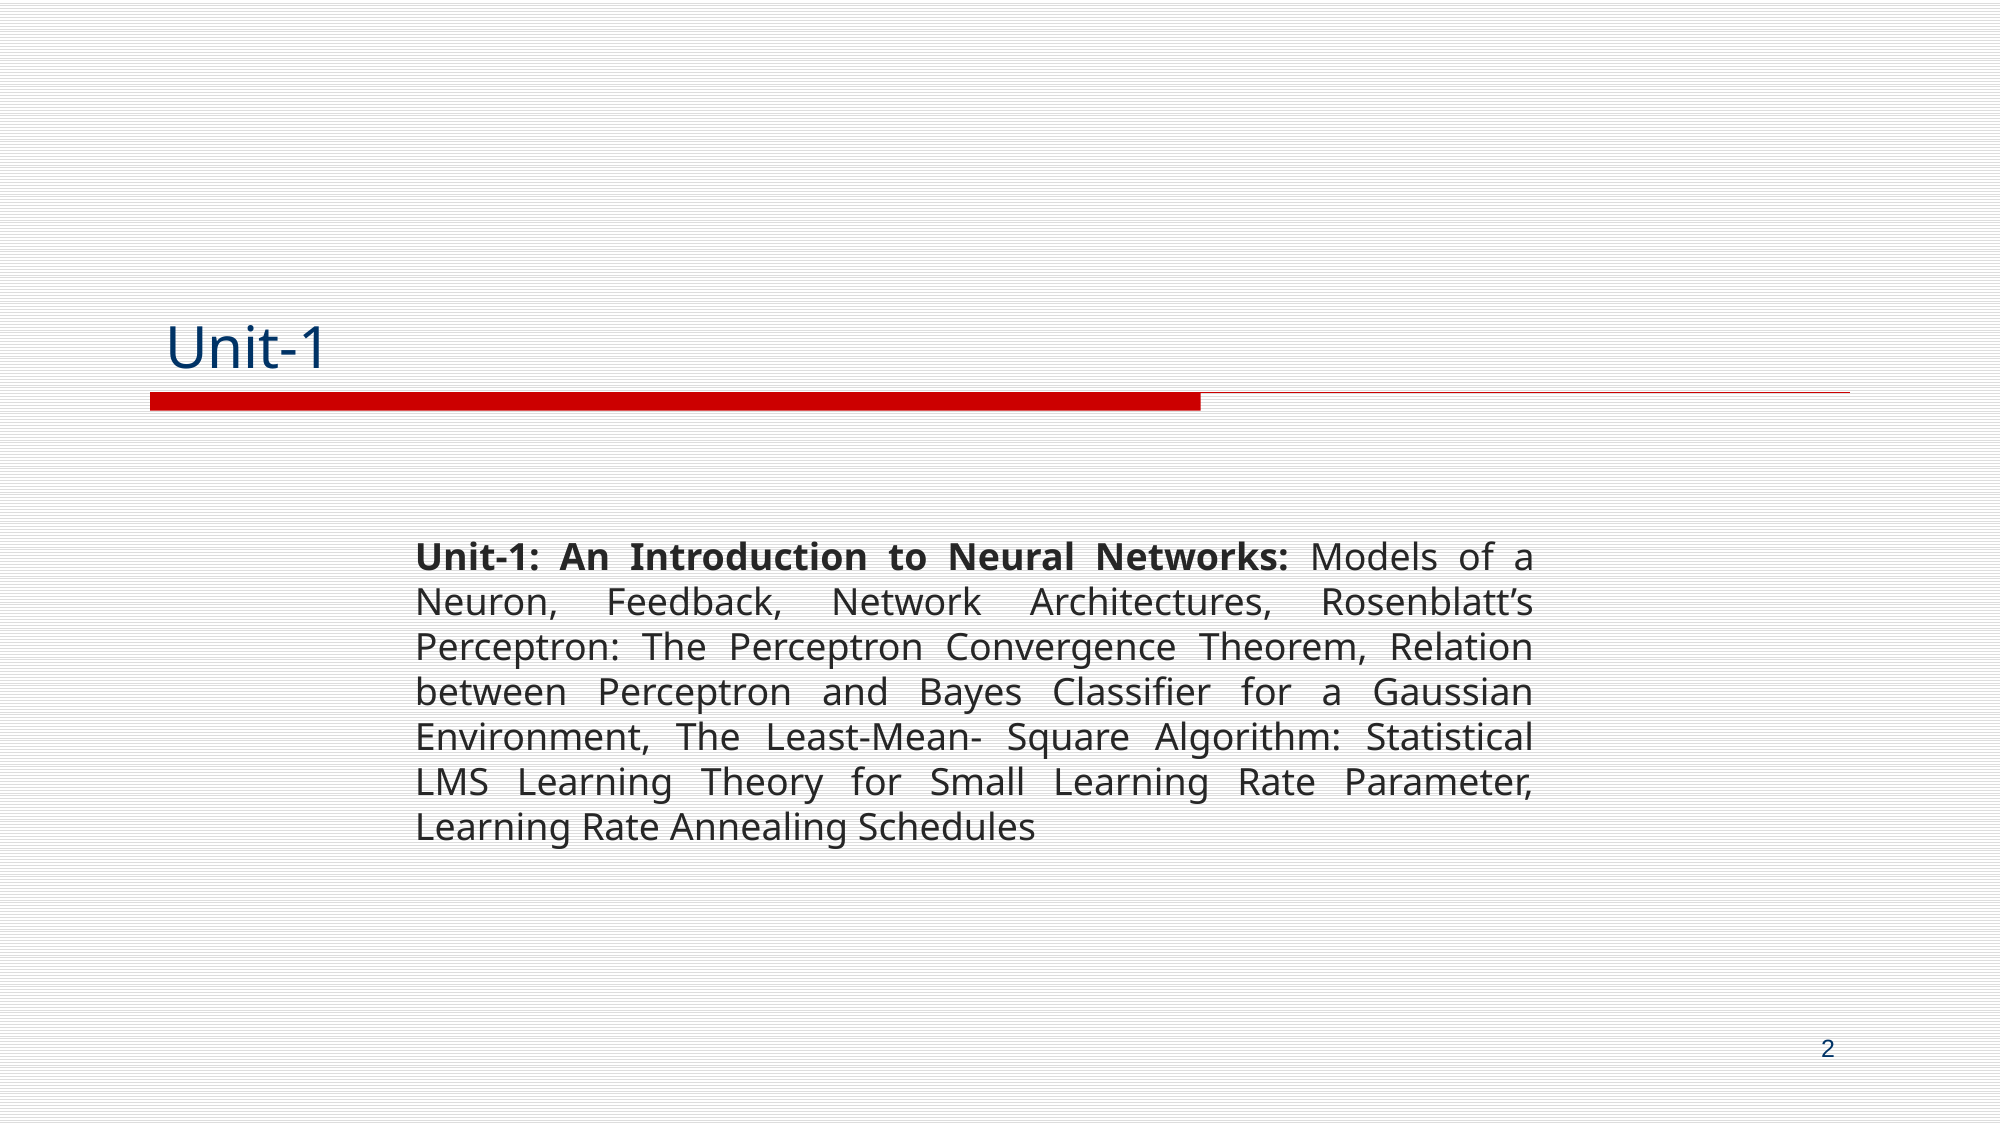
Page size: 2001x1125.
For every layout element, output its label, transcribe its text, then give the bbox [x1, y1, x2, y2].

slide_number 2 [1433, 1024, 1851, 1101]
title Unit-1 [150, 162, 1850, 388]
subtitle Unit-1: An Introduction to Neural Networks: Models of a Neuron, Feedback, Network Architectures, Rosenblatt’s Perceptron: The Perceptron Convergence Theorem, Relation between Perceptron and Bayes Classifier for a Gaussian Environment, The Least-Mean- Square Algorithm: Statistical LMS Learning Theory for Small Learning Rate Parameter, Learning Rate Annealing Schedules [399, 525, 1550, 788]
